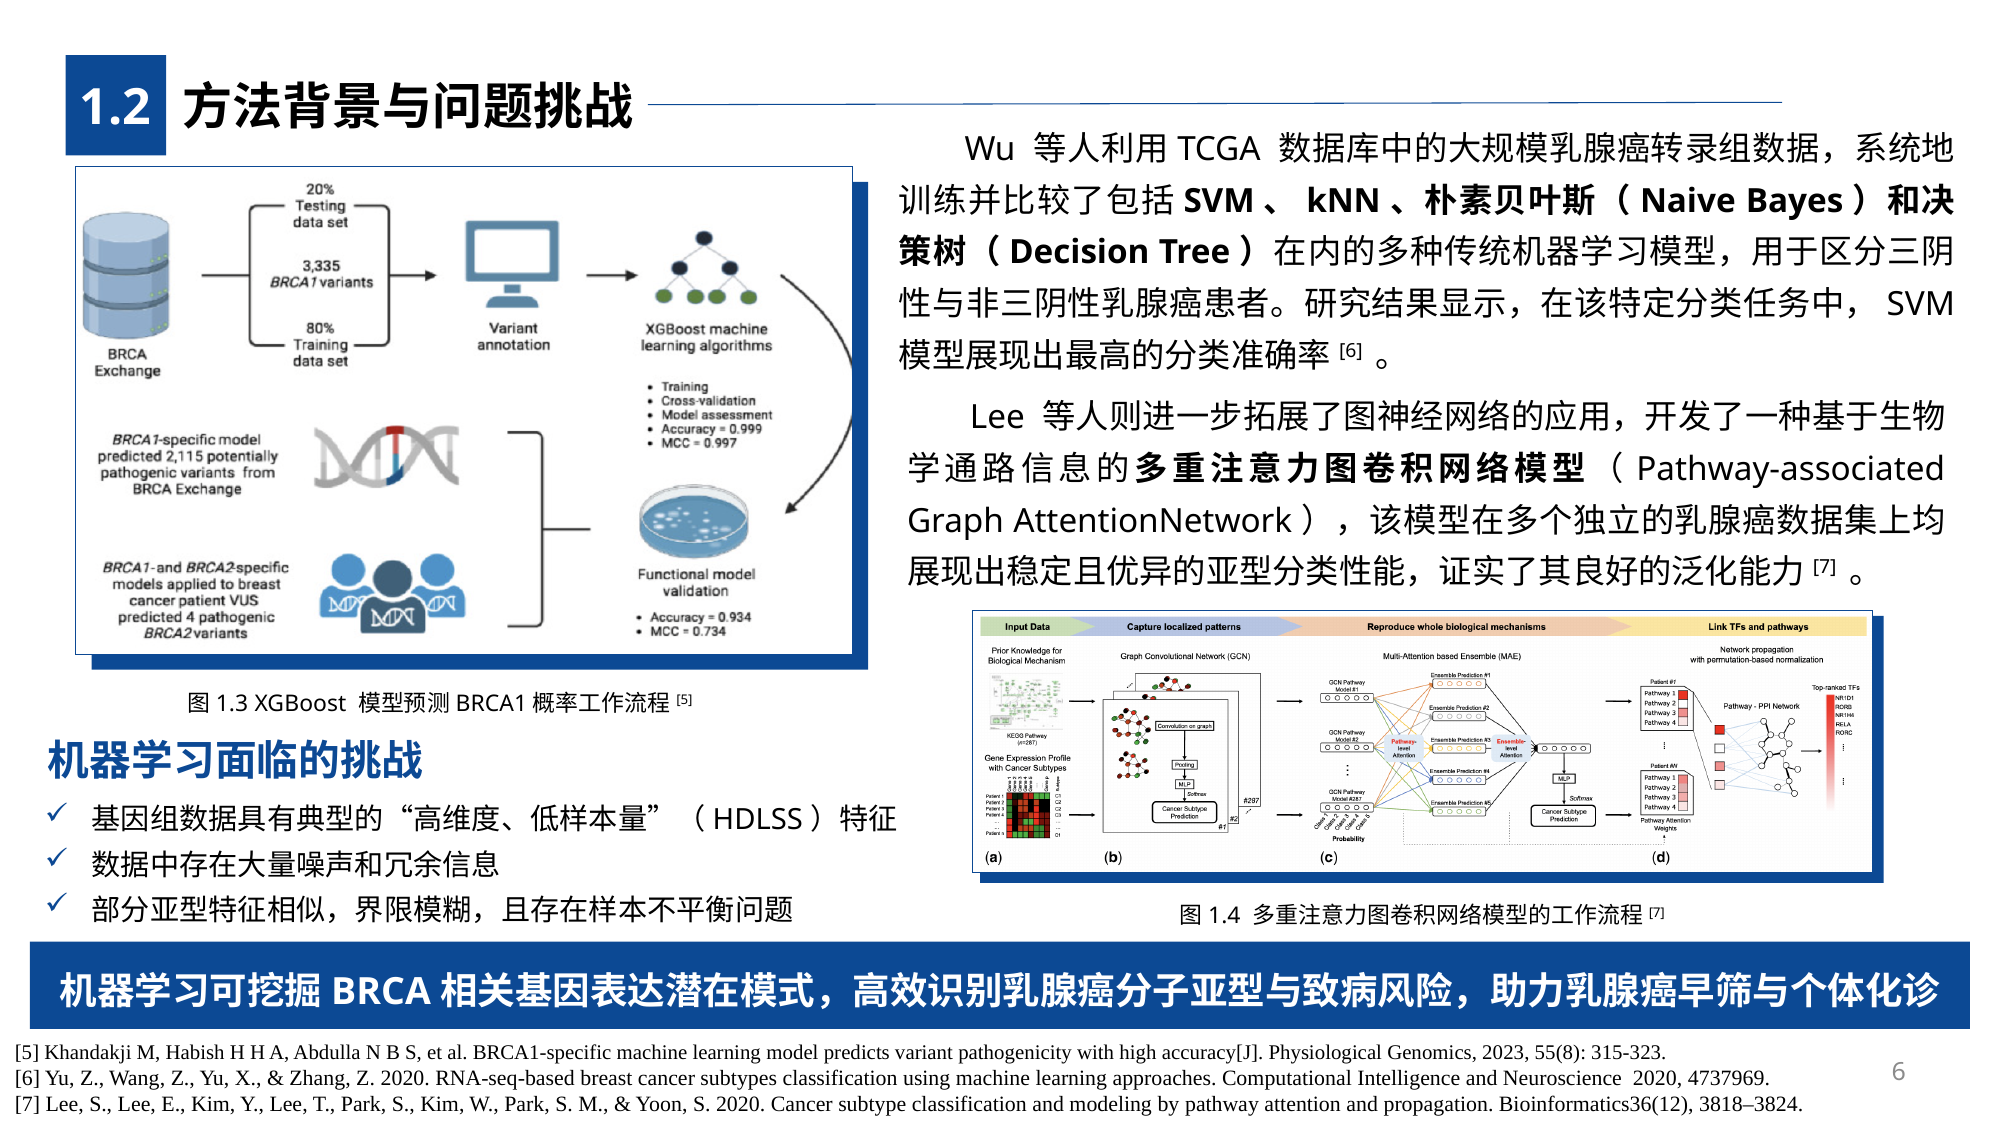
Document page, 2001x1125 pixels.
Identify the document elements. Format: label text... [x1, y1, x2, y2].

text_box 机器学习面临的挑战 [33, 726, 969, 792]
text_box 图1.4 多重注意力图卷积网络模型的工作流程[7] [1164, 885, 1680, 936]
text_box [29, 941, 1970, 1030]
text_box 1.2 [64, 67, 166, 143]
text_box 图1.3 XGBoost 模型预测BRCA1概率工作流程[5] [172, 672, 708, 724]
text_box 方法背景与问题挑战 [168, 67, 648, 143]
text_box [5] Khandakji M, Habish H H A, Abdulla N B S, et al. BRCA1-specific machine learning model predicts variant pathogenicity with high accuracy[J]. Physiological Genomics, 2023, 55(8): 315-323. [6] Yu, Z., Wang, Z., Yu, X., & Zhang, Z. 2020. RNA-seq-based breast cancer subtypes classification using machine learning approaches. Computational Intelligence and Neuroscience 2020, 4737969. [7] Lee, S., Lee, E., Kim, Y., Lee, T., Park, S., Kim, W., Park, S. M., & Yoon, S. 2020. Cancer subtype classification and modeling by pathway attention and propagation. Bioinformatics36(12), 3818–3824. [0, 1031, 2000, 1124]
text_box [75, 166, 869, 670]
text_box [650, 102, 1783, 106]
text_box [972, 610, 1884, 883]
text_box Lee 等人则进一步拓展了图神经网络的应用，开发了一种基于生物学通路信息的多重注意力图卷积网络模型（Pathway-associated Graph AttentionNetwork），该模型在多个独立的乳腺癌数据集上均展现出稳定且优异的亚型分类性能，证实了其良好的泛化能力[7] 。 [892, 375, 1961, 598]
text_box 基因组数据具有典型的“高维度、低样本量”（HDLSS）特征 数据中存在大量噪声和冗余信息 部分亚型特征相似，界限模糊，且存在样本不平衡问题 [29, 782, 913, 934]
text_box Wu 等人利用TCGA 数据库中的大规模乳腺癌转录组数据，系统地训练并比较了包括SVM、kNN、朴素贝叶斯（Naive Bayes）和决策树（Decision Tree）在内的多种传统机器学习模型，用于区分三阴性与非三阴性乳腺癌患者。研究结果显示，在该特定分类任务中，SVM 模型展现出最高的分类准确率[6] 。 [884, 107, 1970, 382]
